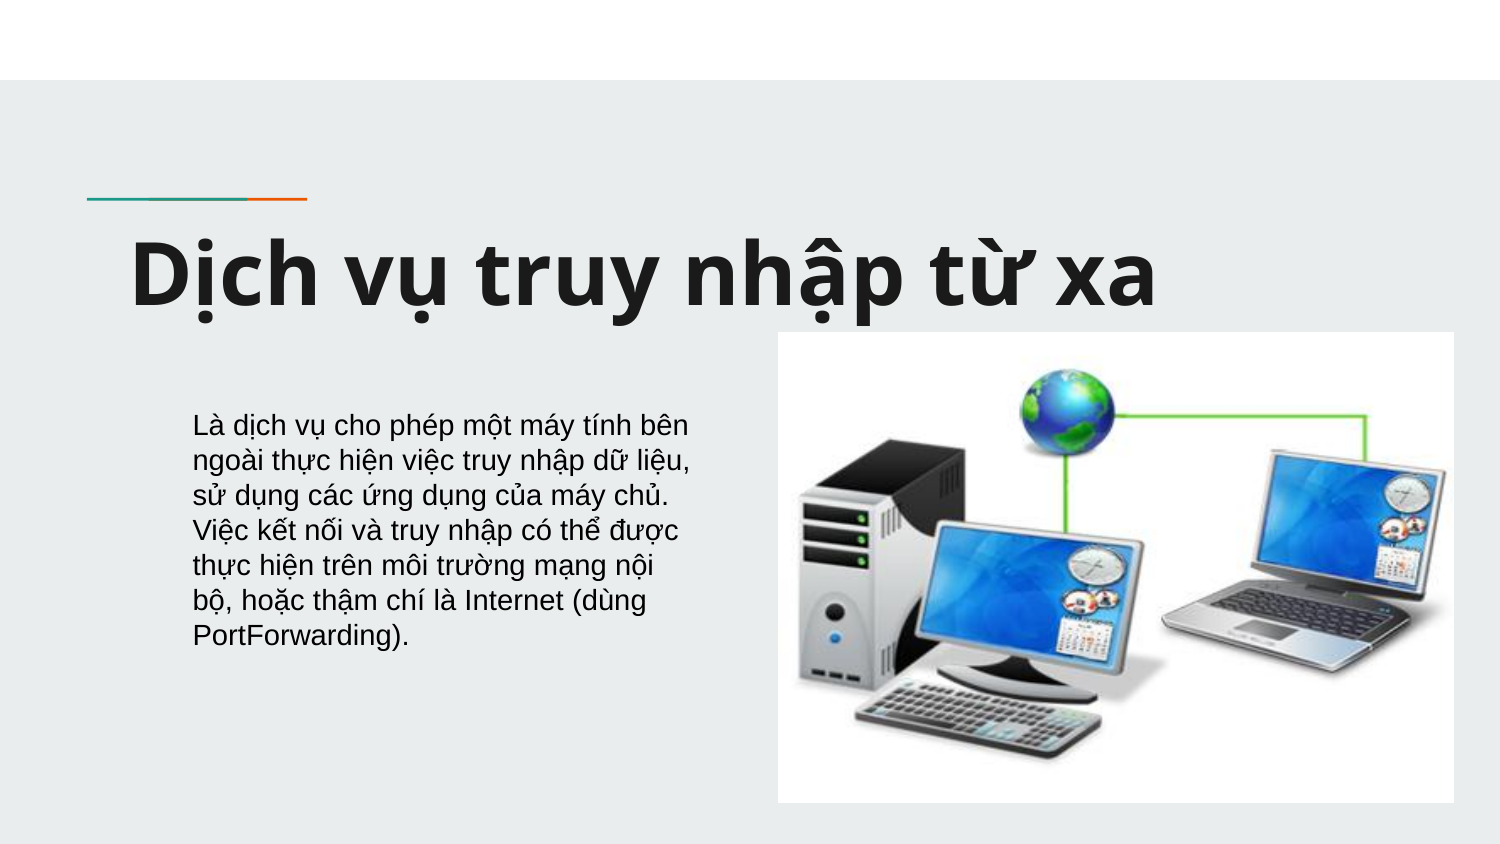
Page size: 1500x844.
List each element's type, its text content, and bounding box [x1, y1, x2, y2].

picture [778, 331, 1454, 804]
text_box Là dịch vụ cho phép một máy tính bên ngoài thực hiện việc truy nhập dữ liệu, sử dụng các ứng dụng của máy chủ. Việc kết nối và truy nhập có thể được thực hiện trên môi trường mạng nội bộ, hoặc thậm chí là Internet (dùng PortForwarding). [177, 391, 709, 733]
title Dịch vụ truy nhập từ xa [113, 202, 1375, 364]
